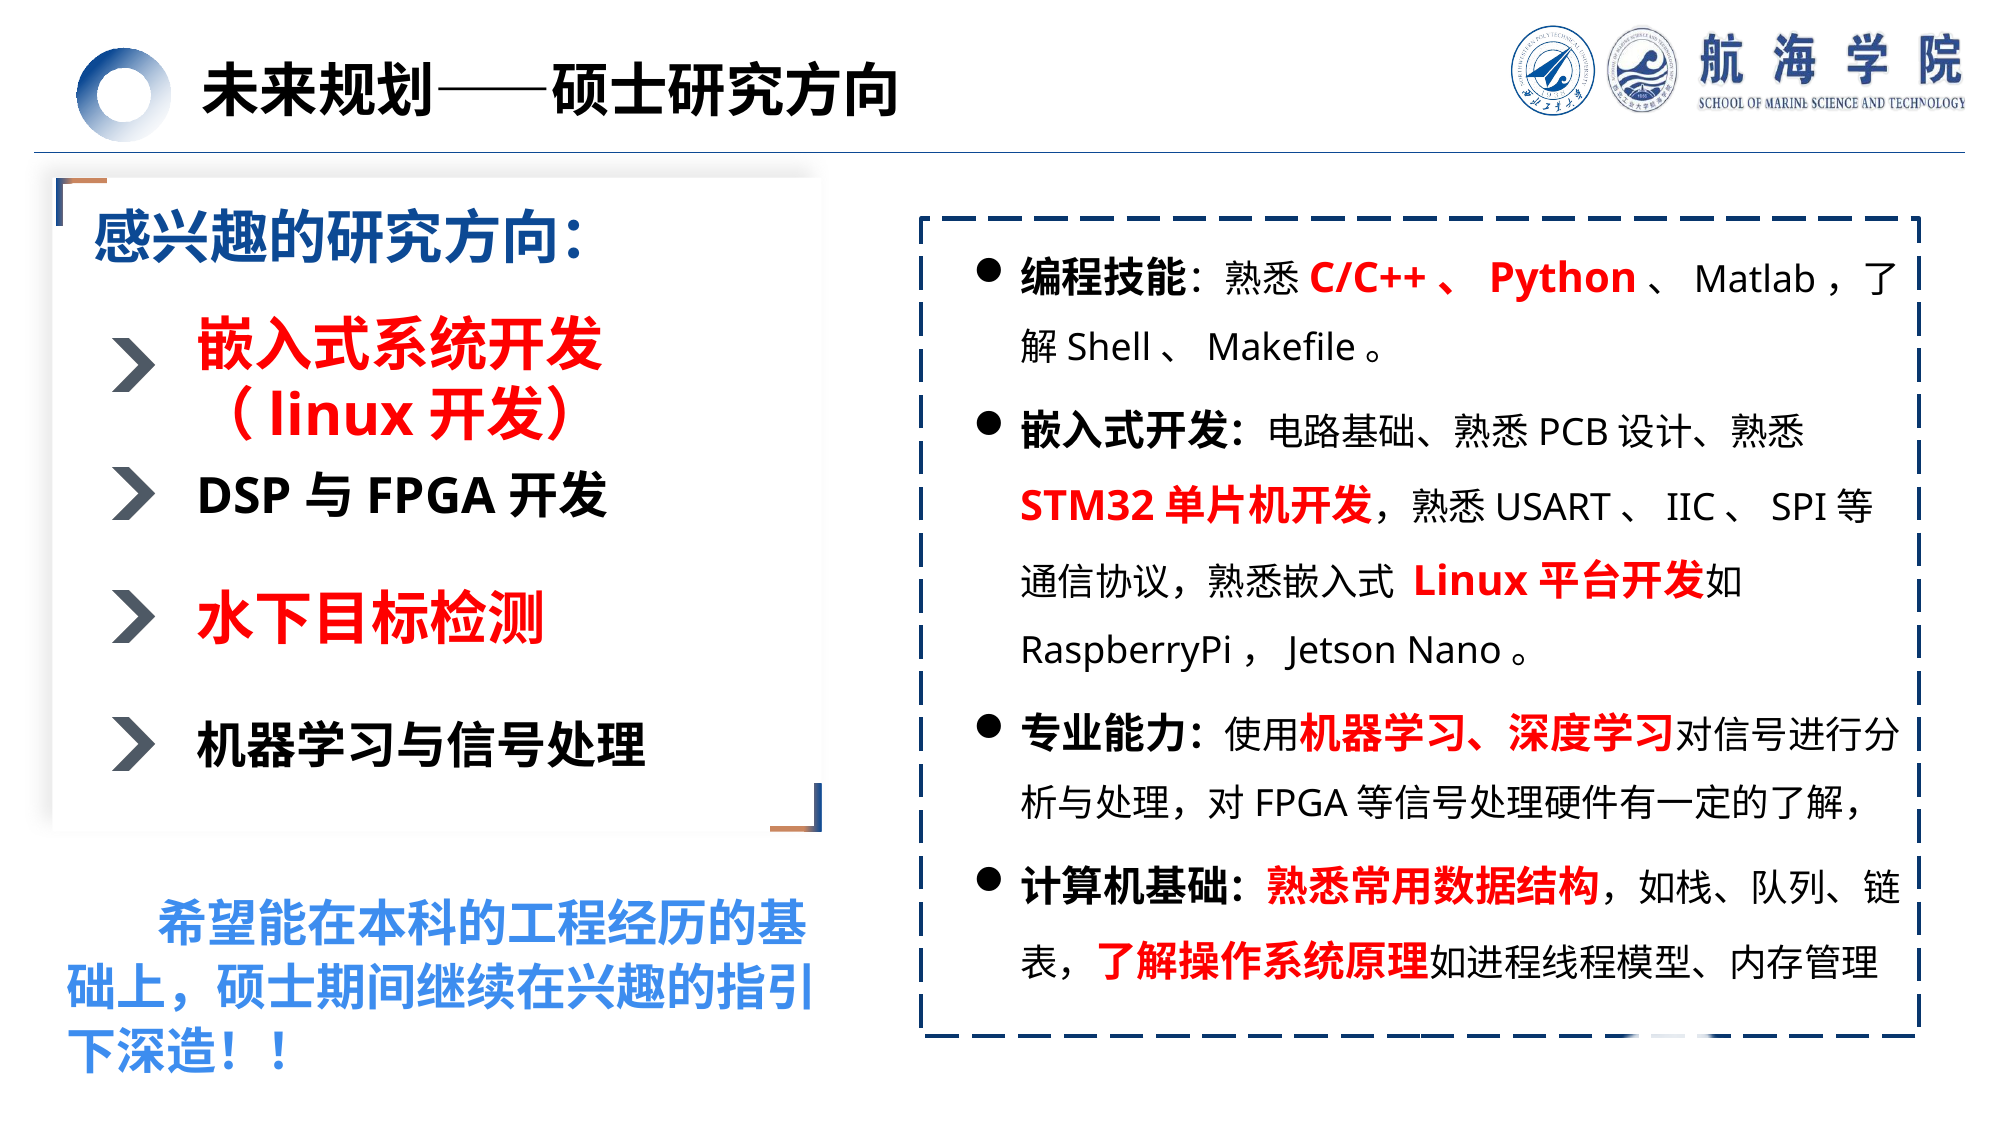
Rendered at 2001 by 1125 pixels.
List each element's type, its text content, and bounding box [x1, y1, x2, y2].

picture [1509, 24, 1966, 118]
picture [0, 814, 359, 1125]
text_box [51, 177, 822, 833]
text_box 机器学习与信号处理 [181, 706, 799, 781]
picture [107, 590, 160, 643]
text_box 感兴趣的研究方向： [79, 192, 633, 278]
text_box DSP与FPGA开发 [181, 455, 799, 531]
picture [1373, 846, 2001, 1110]
picture [107, 717, 160, 771]
text_box 未来规划——硕士研究方向 [187, 46, 916, 131]
text_box [769, 782, 822, 833]
text_box 嵌入式系统开发（linux开发） [181, 299, 799, 455]
text_box 编程技能：熟悉C/C++、Python、Matlab，了解Shell、Makefile。 嵌入式开发：电路基础、熟悉PCB设计、熟悉STM32单片机开发，熟悉USART、IIC、SPI等通信协议，熟悉嵌入式 Linux平台开发如RaspberryPi，Jetson Nano。 专业能力：使用机器学习、深度学习对信号进行分析与处理，对FPGA等信号处理硬件有一定的了解， 计算机基础：熟悉常用数据结构，如栈、队列、链表，了解操作系统原理如进程线程模型、内存管理 [921, 218, 1920, 1037]
picture [107, 467, 160, 521]
text_box [54, 177, 108, 227]
picture [107, 338, 160, 392]
text_box 水下目标检测 [181, 573, 799, 659]
text_box 希望能在本科的工程经历的基础上，硕士期间继续在兴趣的指引下深造！！ [359, 879, 844, 1087]
